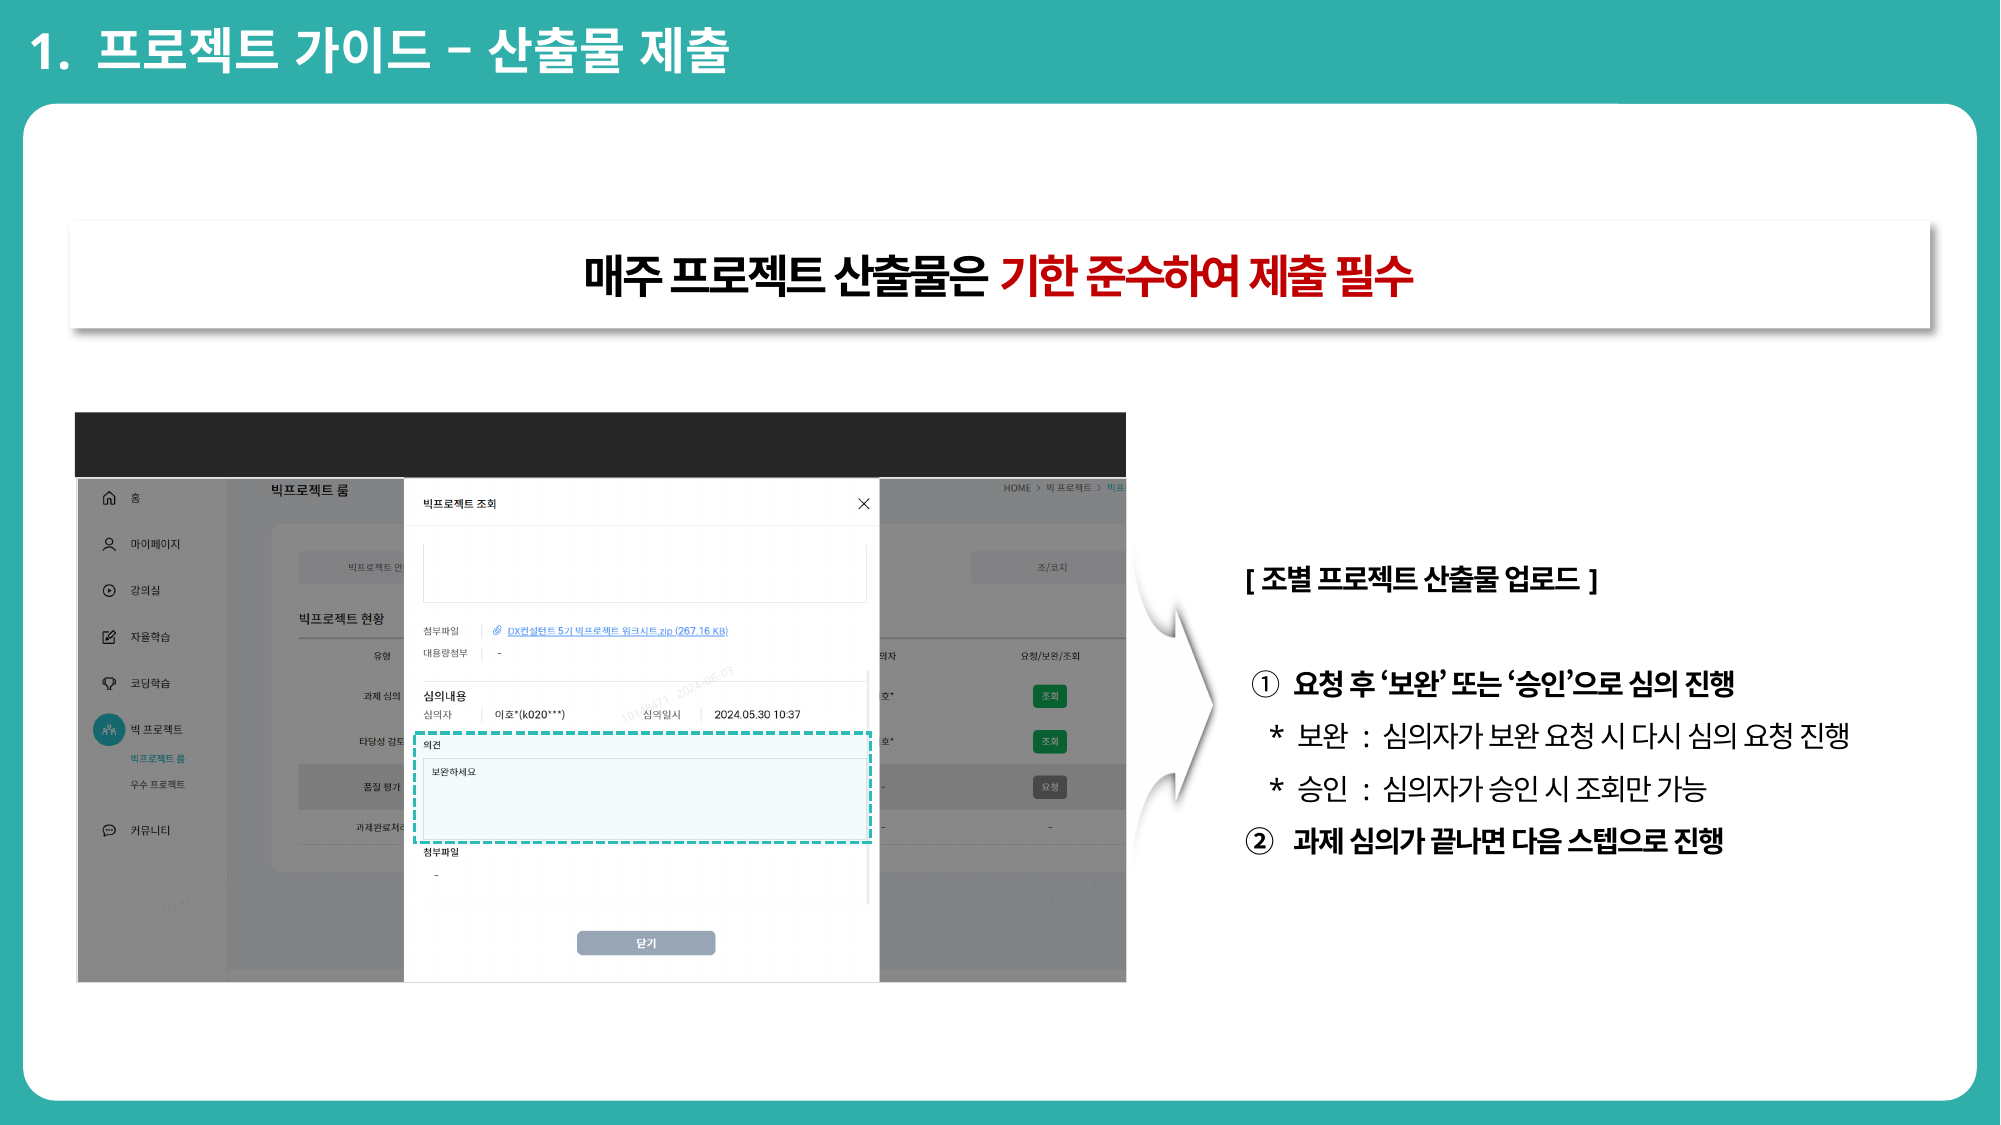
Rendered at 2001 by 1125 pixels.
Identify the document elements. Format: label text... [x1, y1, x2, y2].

text_box [21, 102, 1979, 1103]
picture [1127, 491, 1385, 919]
text_box 1. 프로젝트 가이드 – 산출물 제출 [14, 11, 773, 87]
text_box [68, 220, 1932, 330]
text_box 매주 프로젝트 산출물은 기한 준수하여 제출 필수 [69, 239, 1930, 312]
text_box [74, 411, 1127, 984]
text_box [69, 223, 1931, 326]
text_box [조별 프로젝트 산출물 업로드] ① 요청 후 ‘보완’ 또는 ‘승인’으로 심의 진행 * 보완 : 심의자가 보완 요청 시 다시 심의 요청 진행 * 승인 : 심의자가 승인 시 조회만 가능 ② 과제 심의가 끝나면 다음 스텝으로 진행 [1230, 536, 1941, 866]
